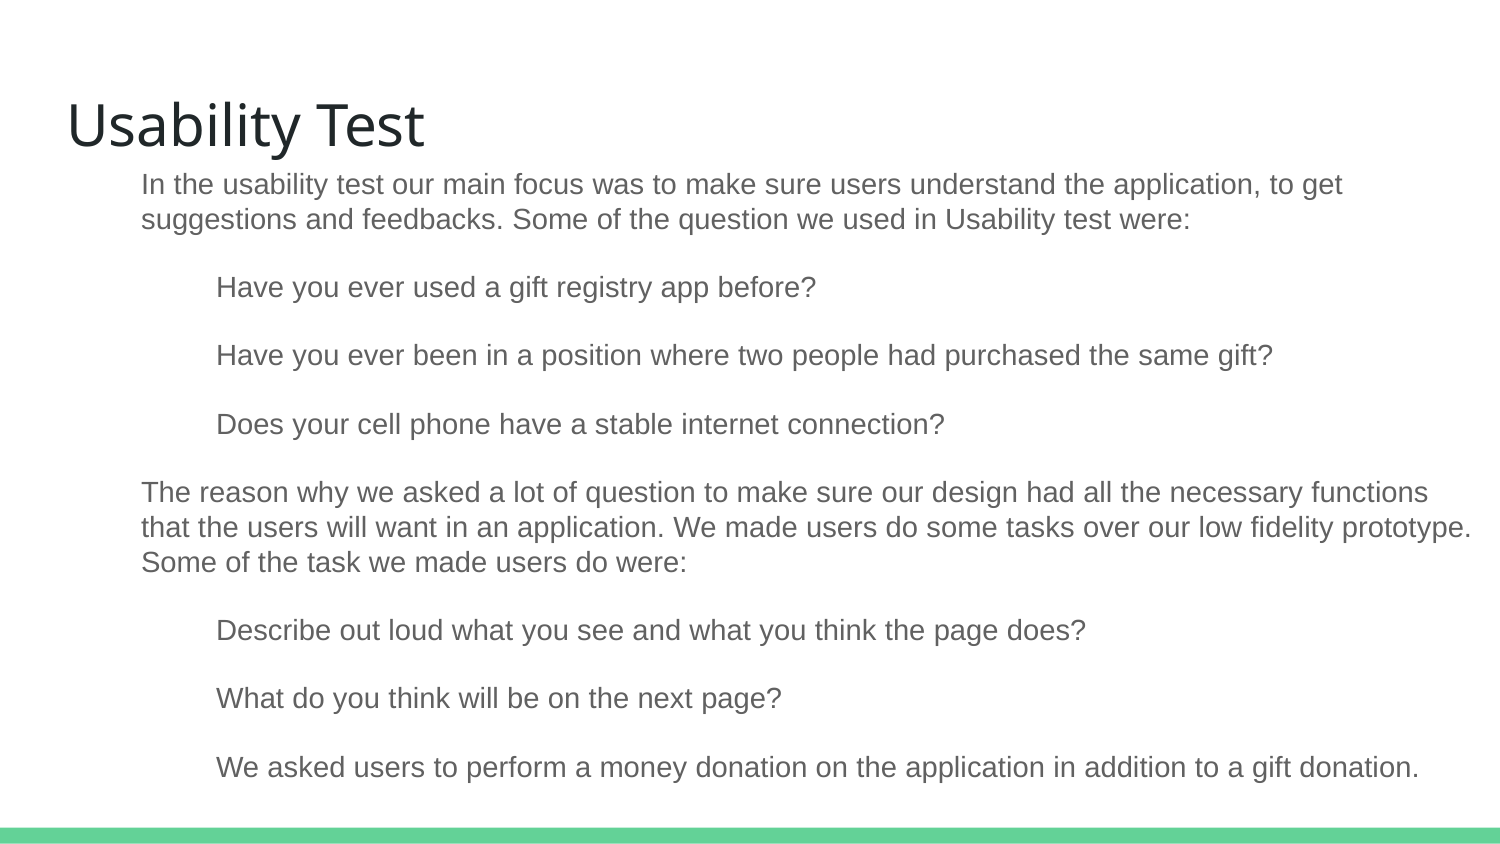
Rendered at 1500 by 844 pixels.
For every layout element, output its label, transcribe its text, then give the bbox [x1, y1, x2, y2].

title Usability Test [51, 72, 1449, 150]
list In the usability test our main focus was to make sure users understand the application, to get suggestions and feedbacks. Some of the question we used in Usability test were: Have you ever used a gift registry app before? Have you ever been in a position where two people had purchased the same gift? Does your cell phone have a stable internet connection? The reason why we asked a lot of question to make sure our design had all the necessary functions that the users will want in an application. We made users do some tasks over our low fidelity prototype. Some of the task we made users do were: Describe out loud what you see and what you think the page does? What do you think will be on the next page? We asked users to perform a money donation on the application in addition to a gift donation. [51, 150, 1500, 802]
